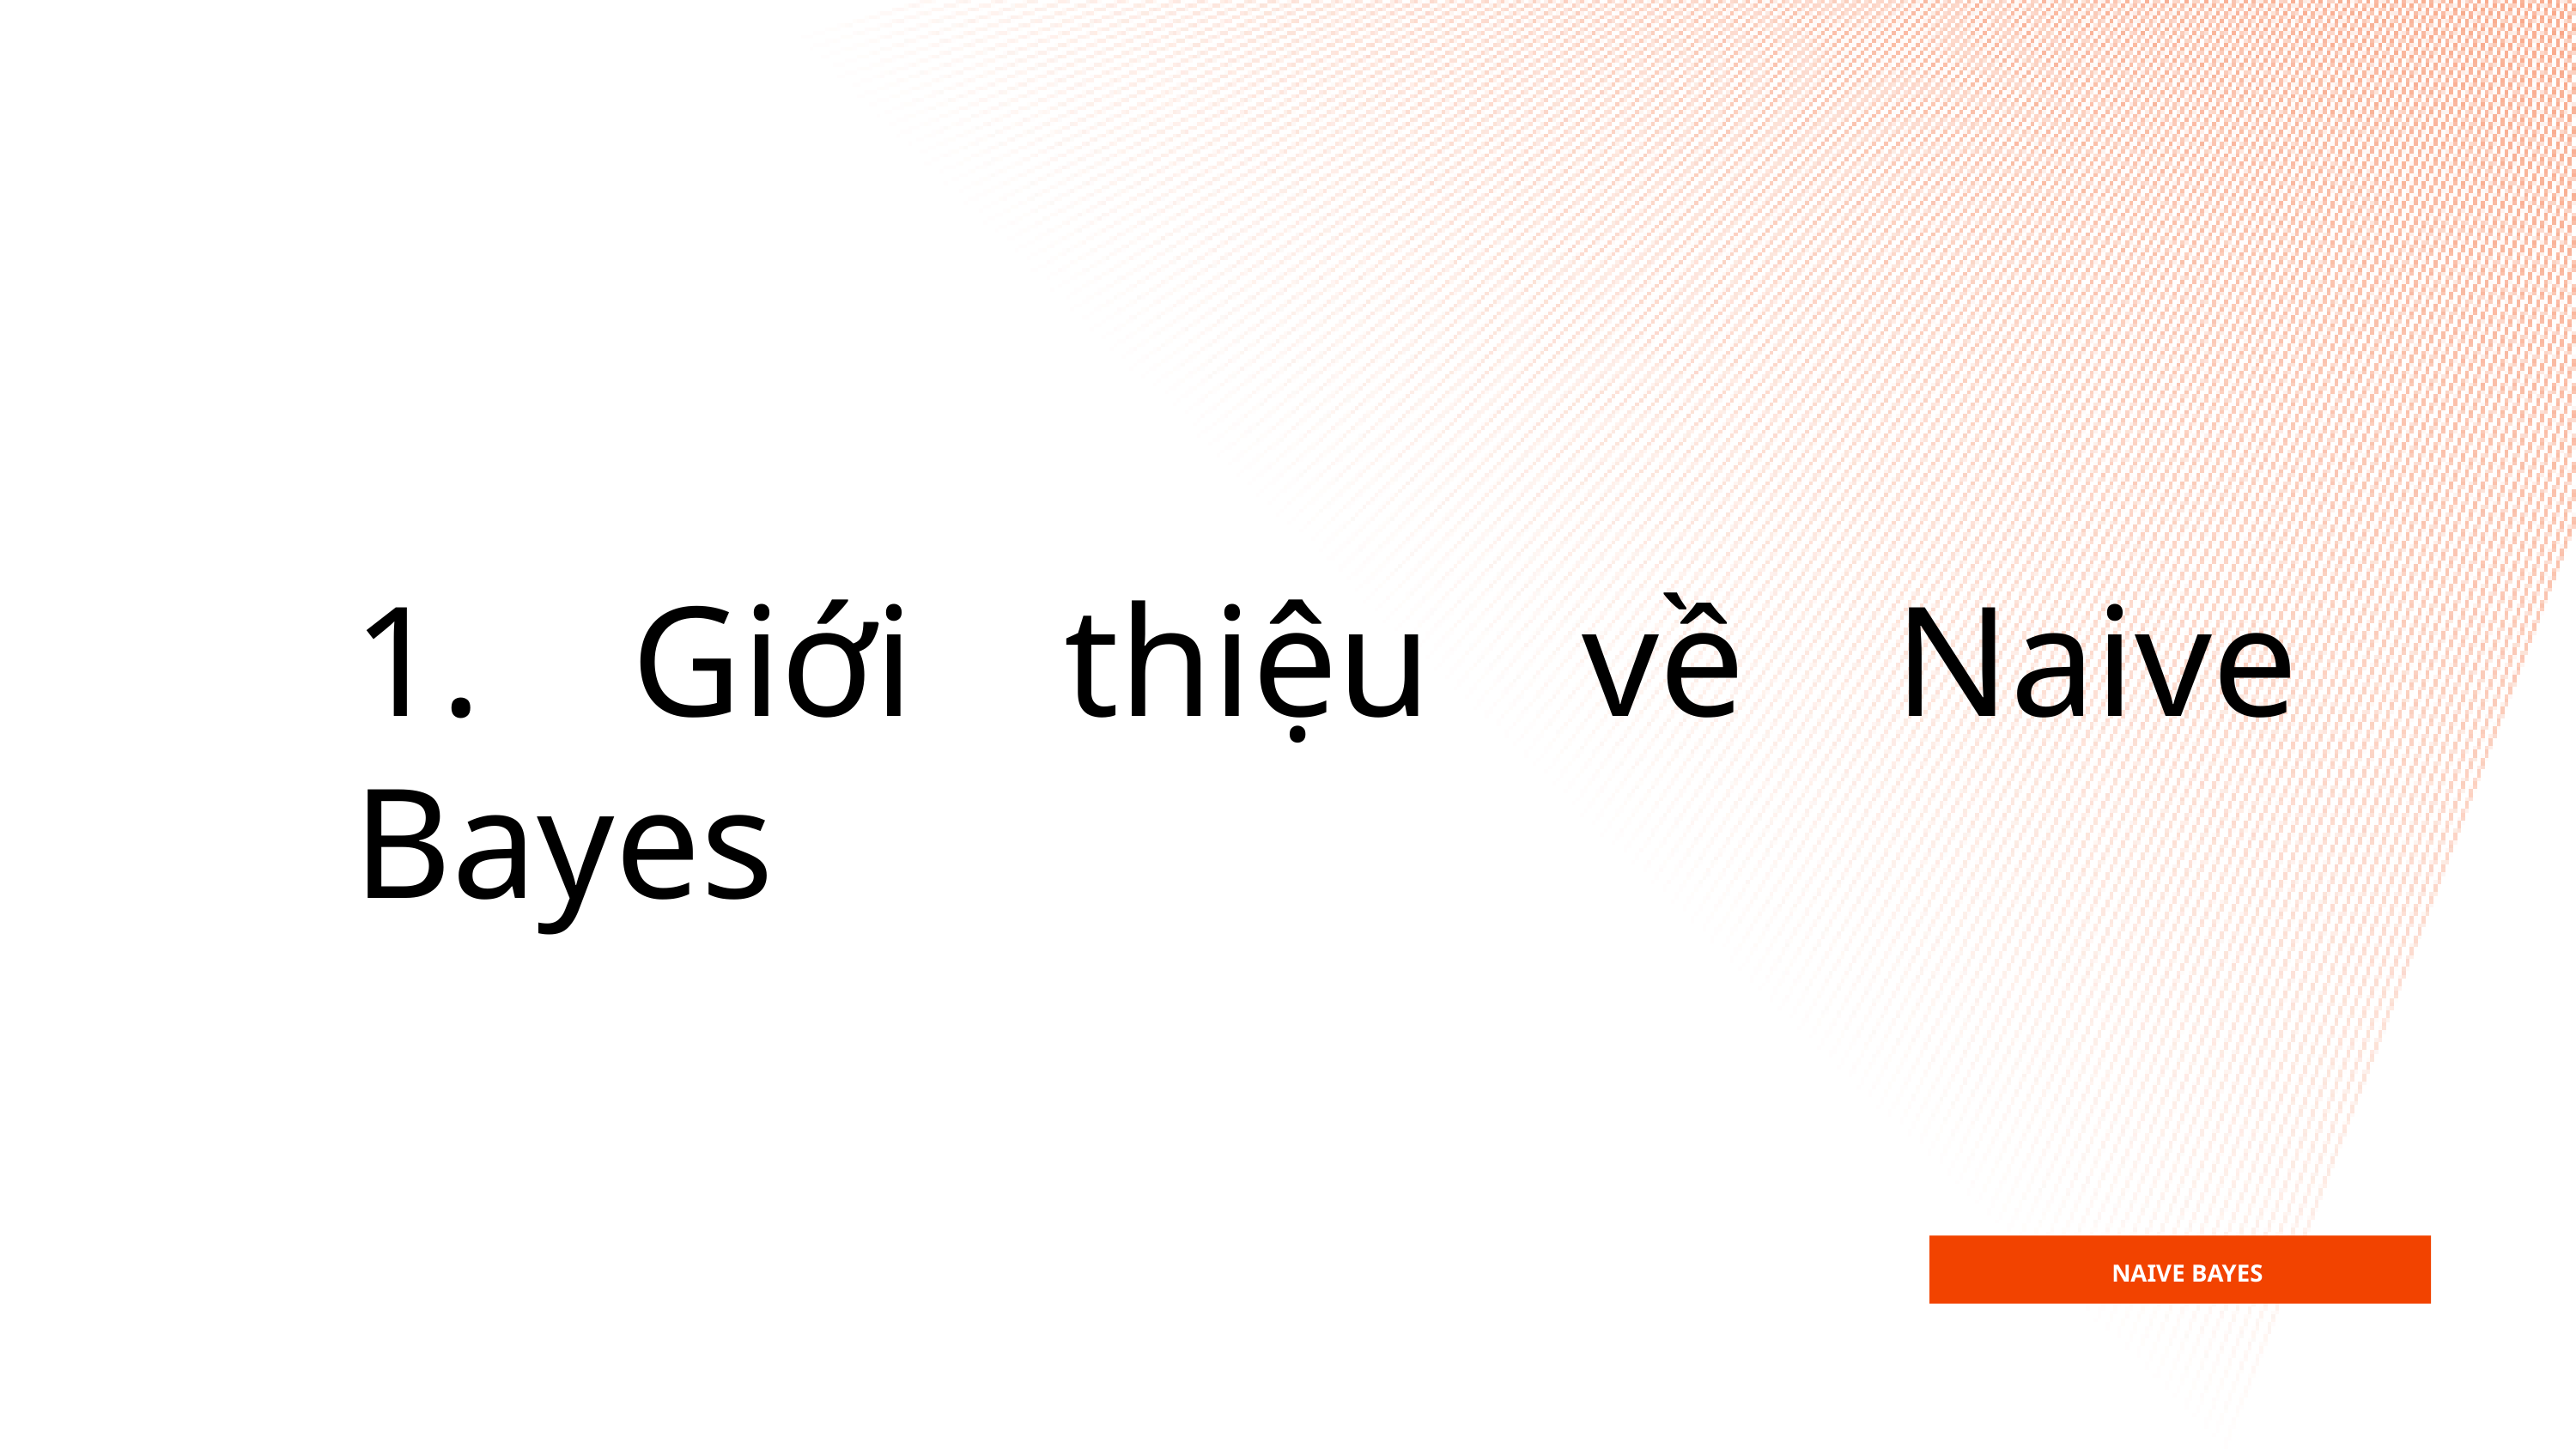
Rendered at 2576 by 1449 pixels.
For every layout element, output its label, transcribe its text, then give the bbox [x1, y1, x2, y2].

text_box 1. Giới thiệu về Naive Bayes [353, 564, 2300, 930]
text_box [790, 0, 2576, 1449]
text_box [1929, 1235, 2432, 1304]
